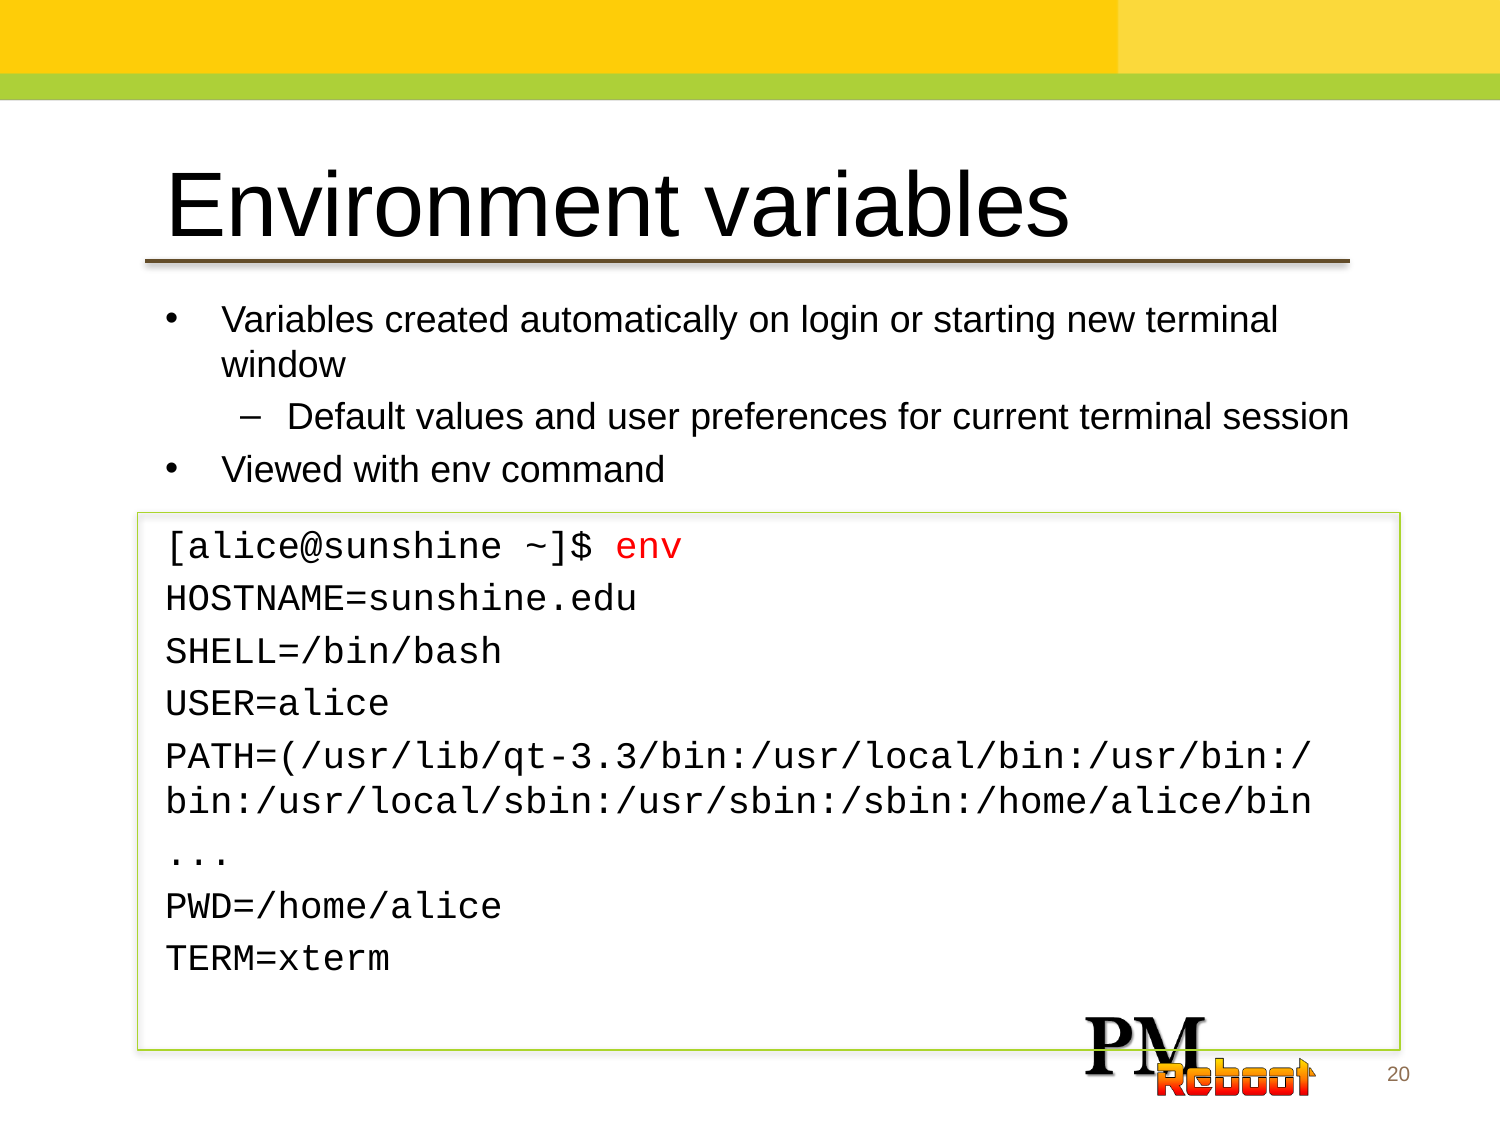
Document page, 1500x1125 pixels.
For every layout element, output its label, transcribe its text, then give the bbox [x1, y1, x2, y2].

title Environment variables [150, 137, 1363, 263]
list Variables created automatically on login or starting new terminal window Default values and user preferences for current terminal session Viewed with env command [alice@sunshine ~]$ env HOSTNAME=sunshine.edu SHELL=/bin/bash USER=alice PATH=(/usr/lib/qt-3.3/bin:/usr/local/bin:/usr/bin:/bin:/usr/local/sbin:/usr/sbin:/sbin:/home/alice/bin ... PWD=/home/alice TERM=xterm [150, 287, 1400, 511]
slide_number 20 [1074, 1042, 1425, 1103]
text_box [137, 512, 1401, 1051]
picture [0, 0, 1500, 1125]
